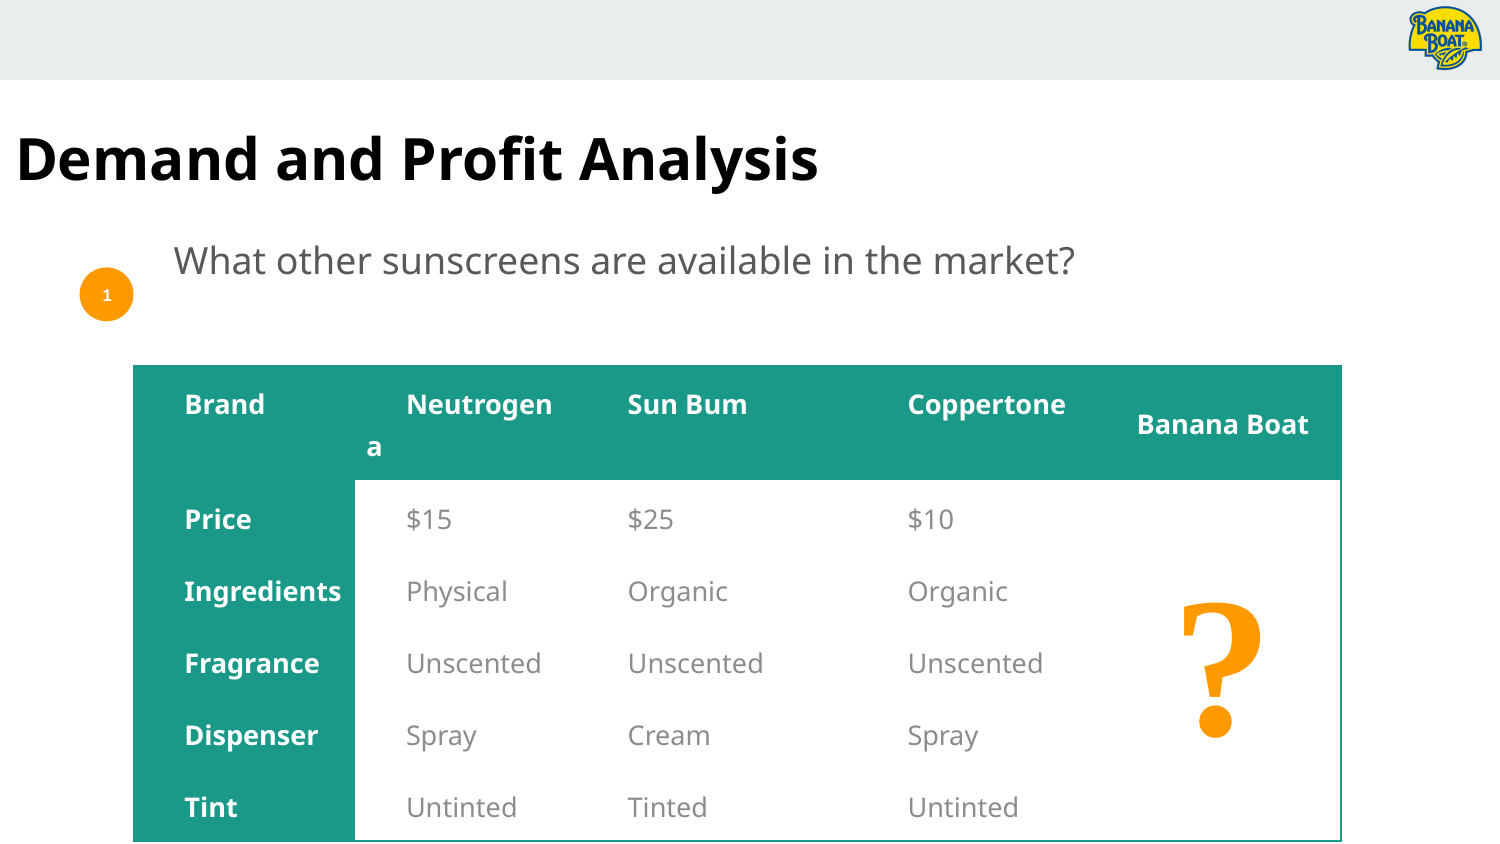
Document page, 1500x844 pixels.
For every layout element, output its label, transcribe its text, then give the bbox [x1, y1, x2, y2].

table_cell $15 [355, 480, 577, 552]
table_cell ? [1105, 480, 1340, 840]
table_cell Tint [134, 769, 355, 840]
table_cell Price [134, 480, 355, 552]
table_cell Spray [355, 696, 577, 769]
table_cell Organic [857, 552, 1105, 624]
table_header Banana Boat [1105, 386, 1340, 480]
table_cell Unscented [577, 624, 857, 696]
table_cell Unscented [857, 624, 1105, 696]
table_cell Fragrance [134, 624, 355, 696]
table_header Sun Bum [577, 386, 857, 480]
table_cell Tinted [577, 769, 857, 840]
table_cell Unscented [355, 624, 577, 696]
table_cell Untinted [857, 769, 1105, 840]
table_header Brand [134, 366, 355, 480]
text_box 1 [79, 267, 134, 322]
table_cell Dispenser [134, 696, 355, 769]
table_cell $10 [857, 480, 1105, 552]
table_header Neutrogena [355, 386, 577, 480]
list What other sunscreens are available in the market? [158, 215, 1500, 386]
table_cell Ingredients [134, 552, 355, 624]
table_cell Physical [355, 552, 577, 624]
table_cell Organic [577, 552, 857, 624]
table_cell $25 [577, 480, 857, 552]
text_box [1343, 0, 1500, 77]
table_cell Untinted [355, 769, 577, 840]
title Demand and Profit Analysis [0, 107, 1262, 196]
table_cell Spray [857, 696, 1105, 769]
table_header Coppertone [857, 386, 1105, 480]
table_cell Cream [577, 696, 857, 769]
